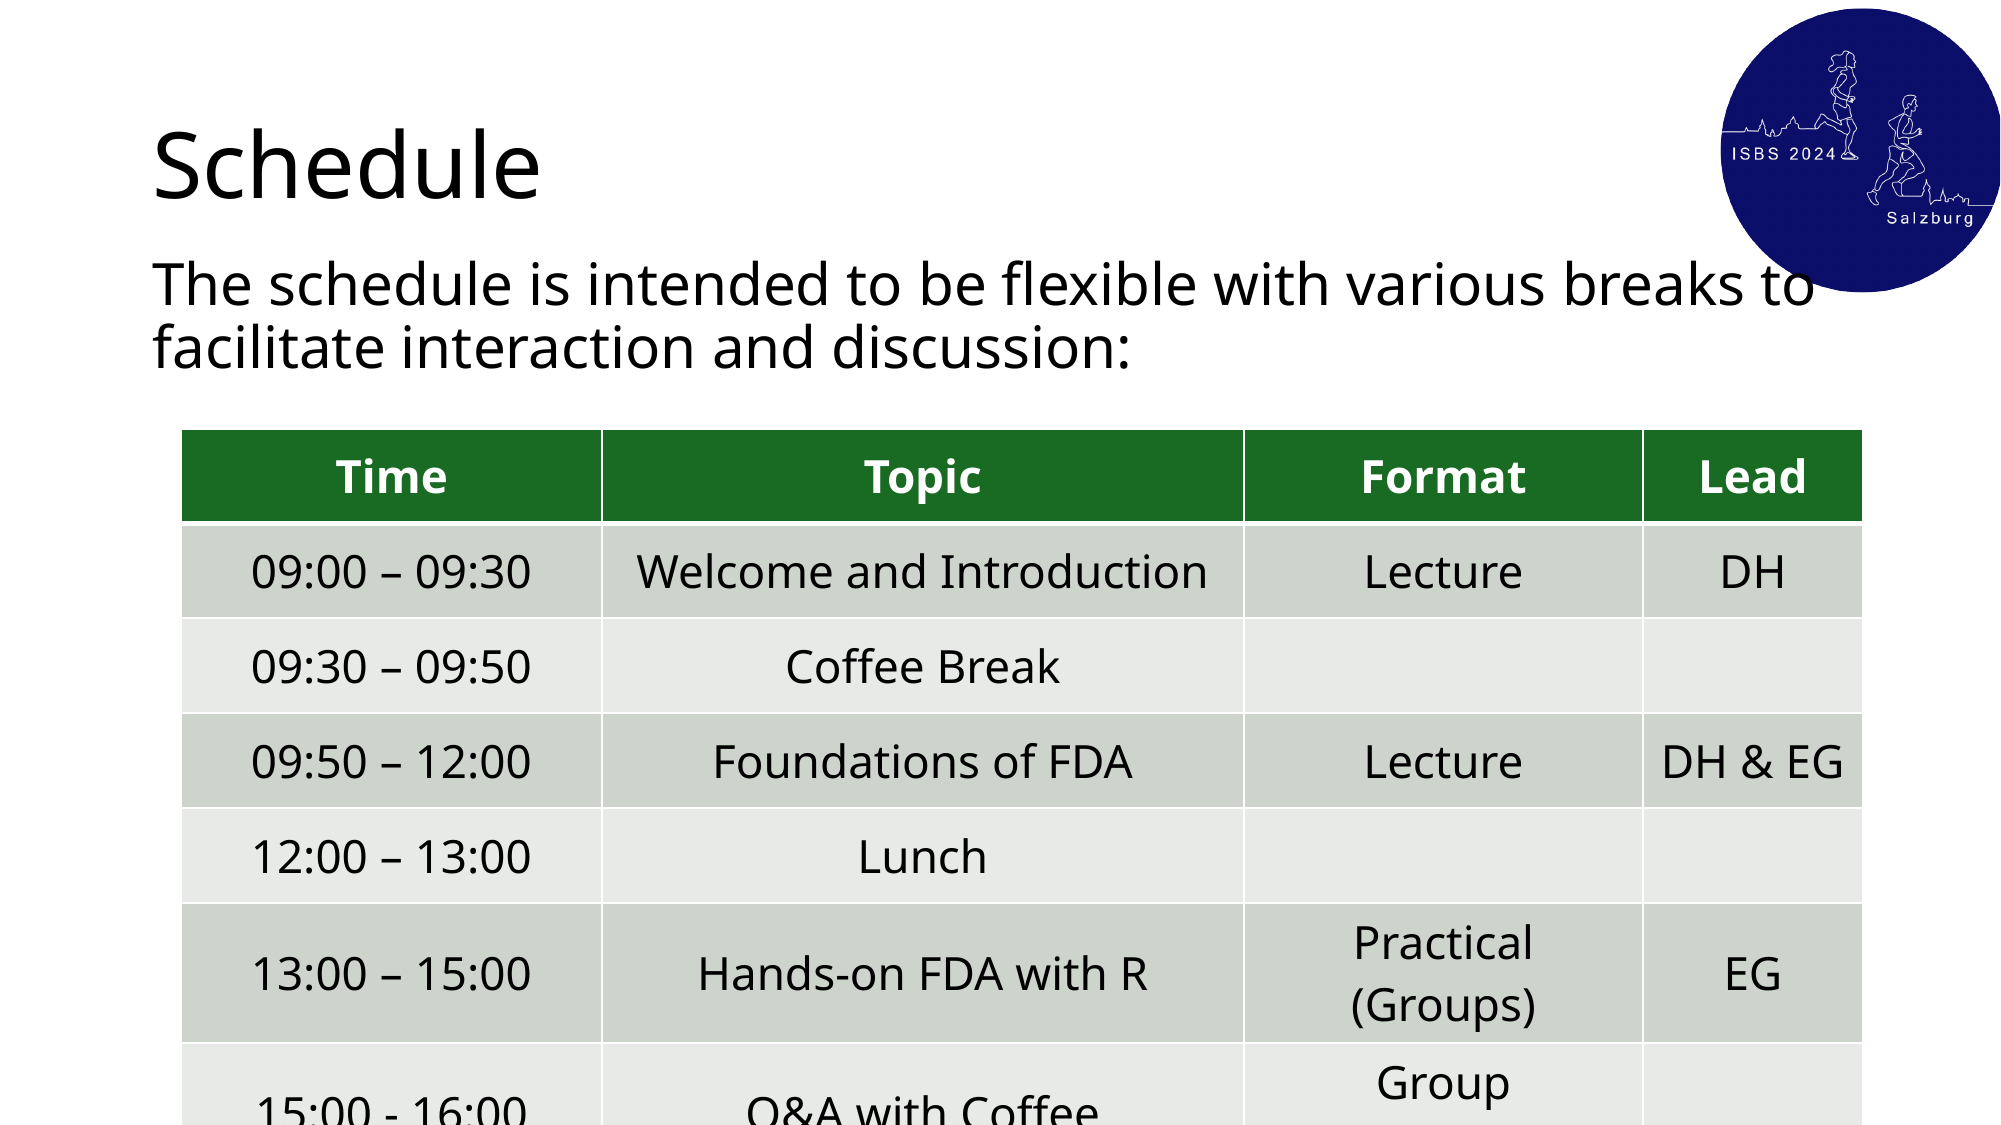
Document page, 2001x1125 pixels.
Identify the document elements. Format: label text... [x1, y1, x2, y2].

table_cell EG [1644, 904, 1862, 1042]
list The schedule is intended to be flexible with various breaks to facilitate interaction and discussion: [137, 247, 1863, 962]
table_cell Group Discussion [1245, 1044, 1642, 1125]
table_header Lead [1644, 430, 1862, 521]
table_cell Foundations of FDA [603, 714, 1243, 807]
table_header Format [1245, 430, 1642, 521]
table_cell [1245, 619, 1642, 712]
table_cell Hands-on FDA with R [603, 904, 1243, 1042]
table_cell 13:00 – 15:00 [182, 904, 601, 1042]
table_cell [1644, 809, 1862, 902]
picture [1718, 2, 2001, 295]
table_cell [1644, 1044, 1862, 1125]
table_cell Q&A with Coffee [603, 1044, 1243, 1125]
table_header Topic [603, 430, 1243, 521]
table_cell 09:00 – 09:30 [182, 526, 601, 617]
table_cell Lunch [603, 809, 1243, 902]
table_cell 15:00 - 16:00 [182, 1044, 601, 1125]
table_cell 12:00 – 13:00 [182, 809, 601, 902]
table_cell [1245, 809, 1642, 902]
title Schedule [137, 59, 1863, 247]
table_header Time [182, 430, 601, 521]
table_cell 09:50 – 12:00 [182, 714, 601, 807]
table_cell Welcome and Introduction [603, 526, 1243, 617]
table_cell 09:30 – 09:50 [182, 619, 601, 712]
table_cell DH [1644, 526, 1862, 617]
table_cell DH & EG [1644, 714, 1862, 807]
table_cell Coffee Break [603, 619, 1243, 712]
table_cell Practical (Groups) [1245, 904, 1642, 1042]
table_cell Lecture [1245, 714, 1642, 807]
table_cell [1644, 619, 1862, 712]
table_cell Lecture [1245, 526, 1642, 617]
